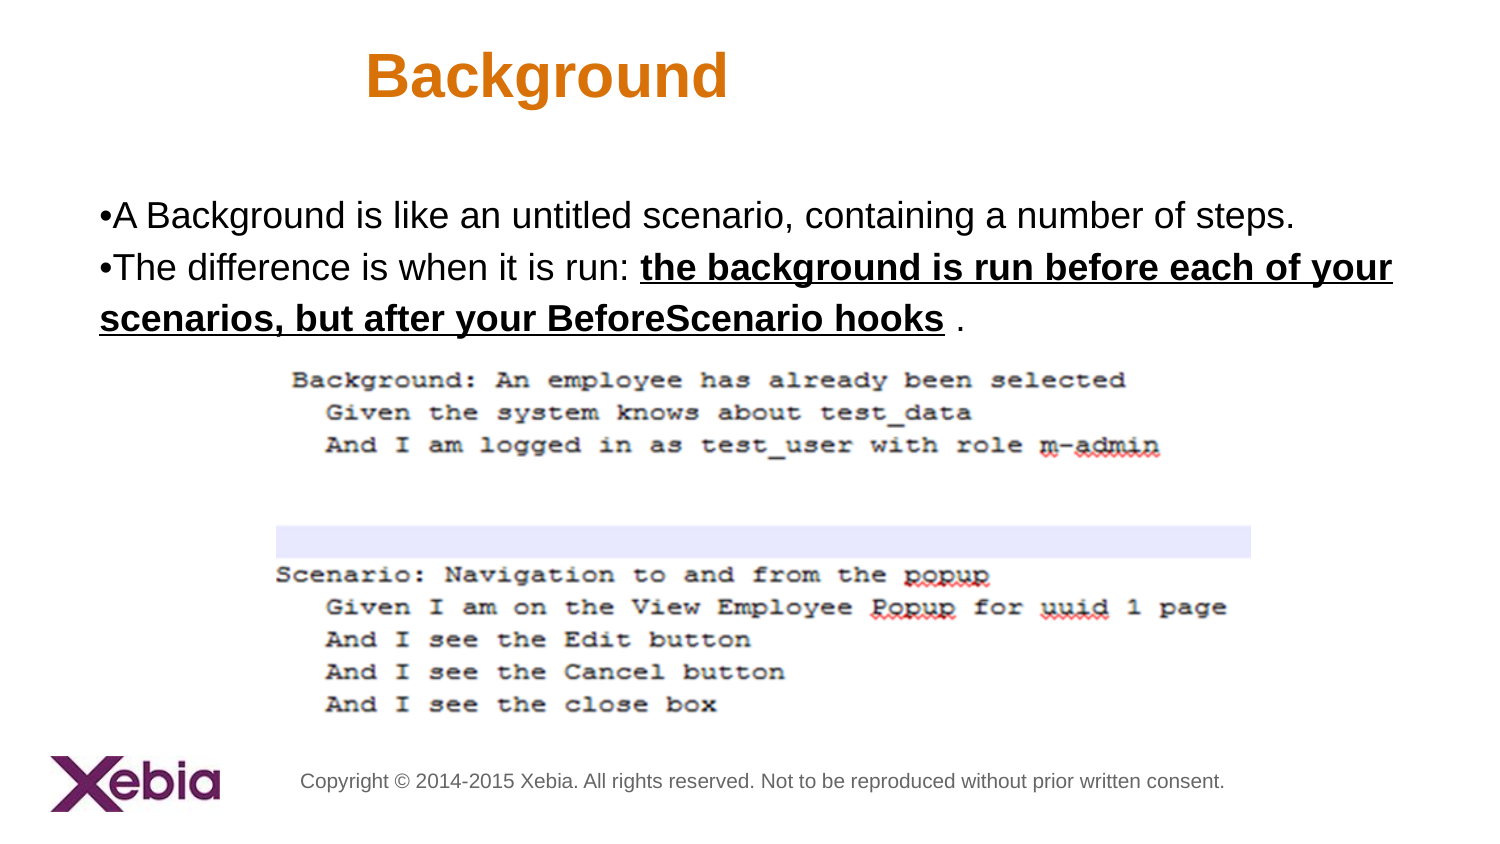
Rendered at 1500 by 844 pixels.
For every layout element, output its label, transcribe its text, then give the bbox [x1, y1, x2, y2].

text_box Copyright © 2014-2015 Xebia. All rights reserved. Not to be reproduced without prior written consent. [285, 752, 1401, 808]
title •A Background is like an untitled scenario, containing a number of steps. •The difference is when it is run: the background is run before each of your scenarios, but after your BeforeScenario hooks . [84, 145, 1443, 355]
title Background [50, 7, 1410, 126]
picture [50, 756, 220, 813]
picture [276, 366, 1251, 725]
